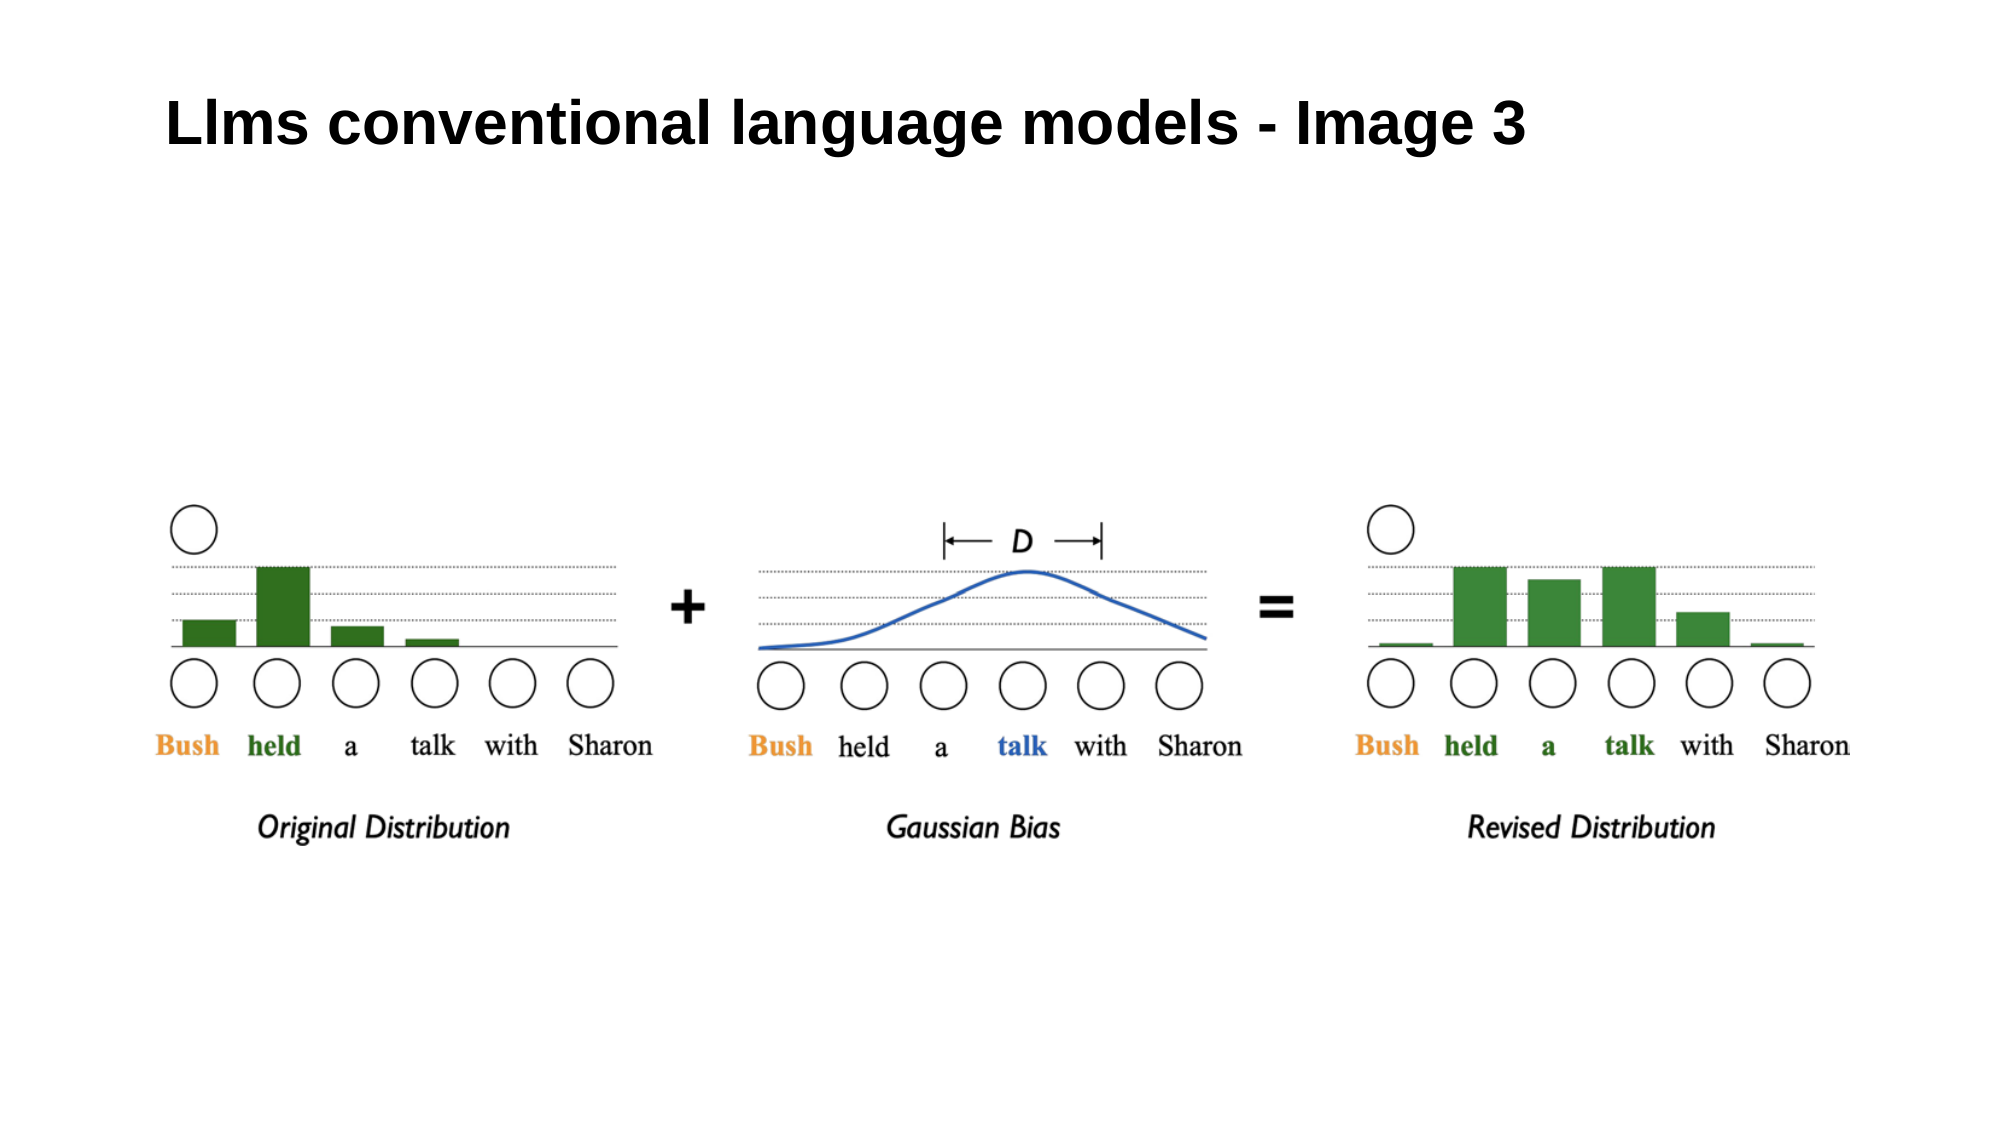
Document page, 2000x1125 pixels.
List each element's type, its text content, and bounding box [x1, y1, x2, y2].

picture [149, 504, 1851, 846]
text_box Llms conventional language models - Image 3 [149, 75, 1850, 165]
